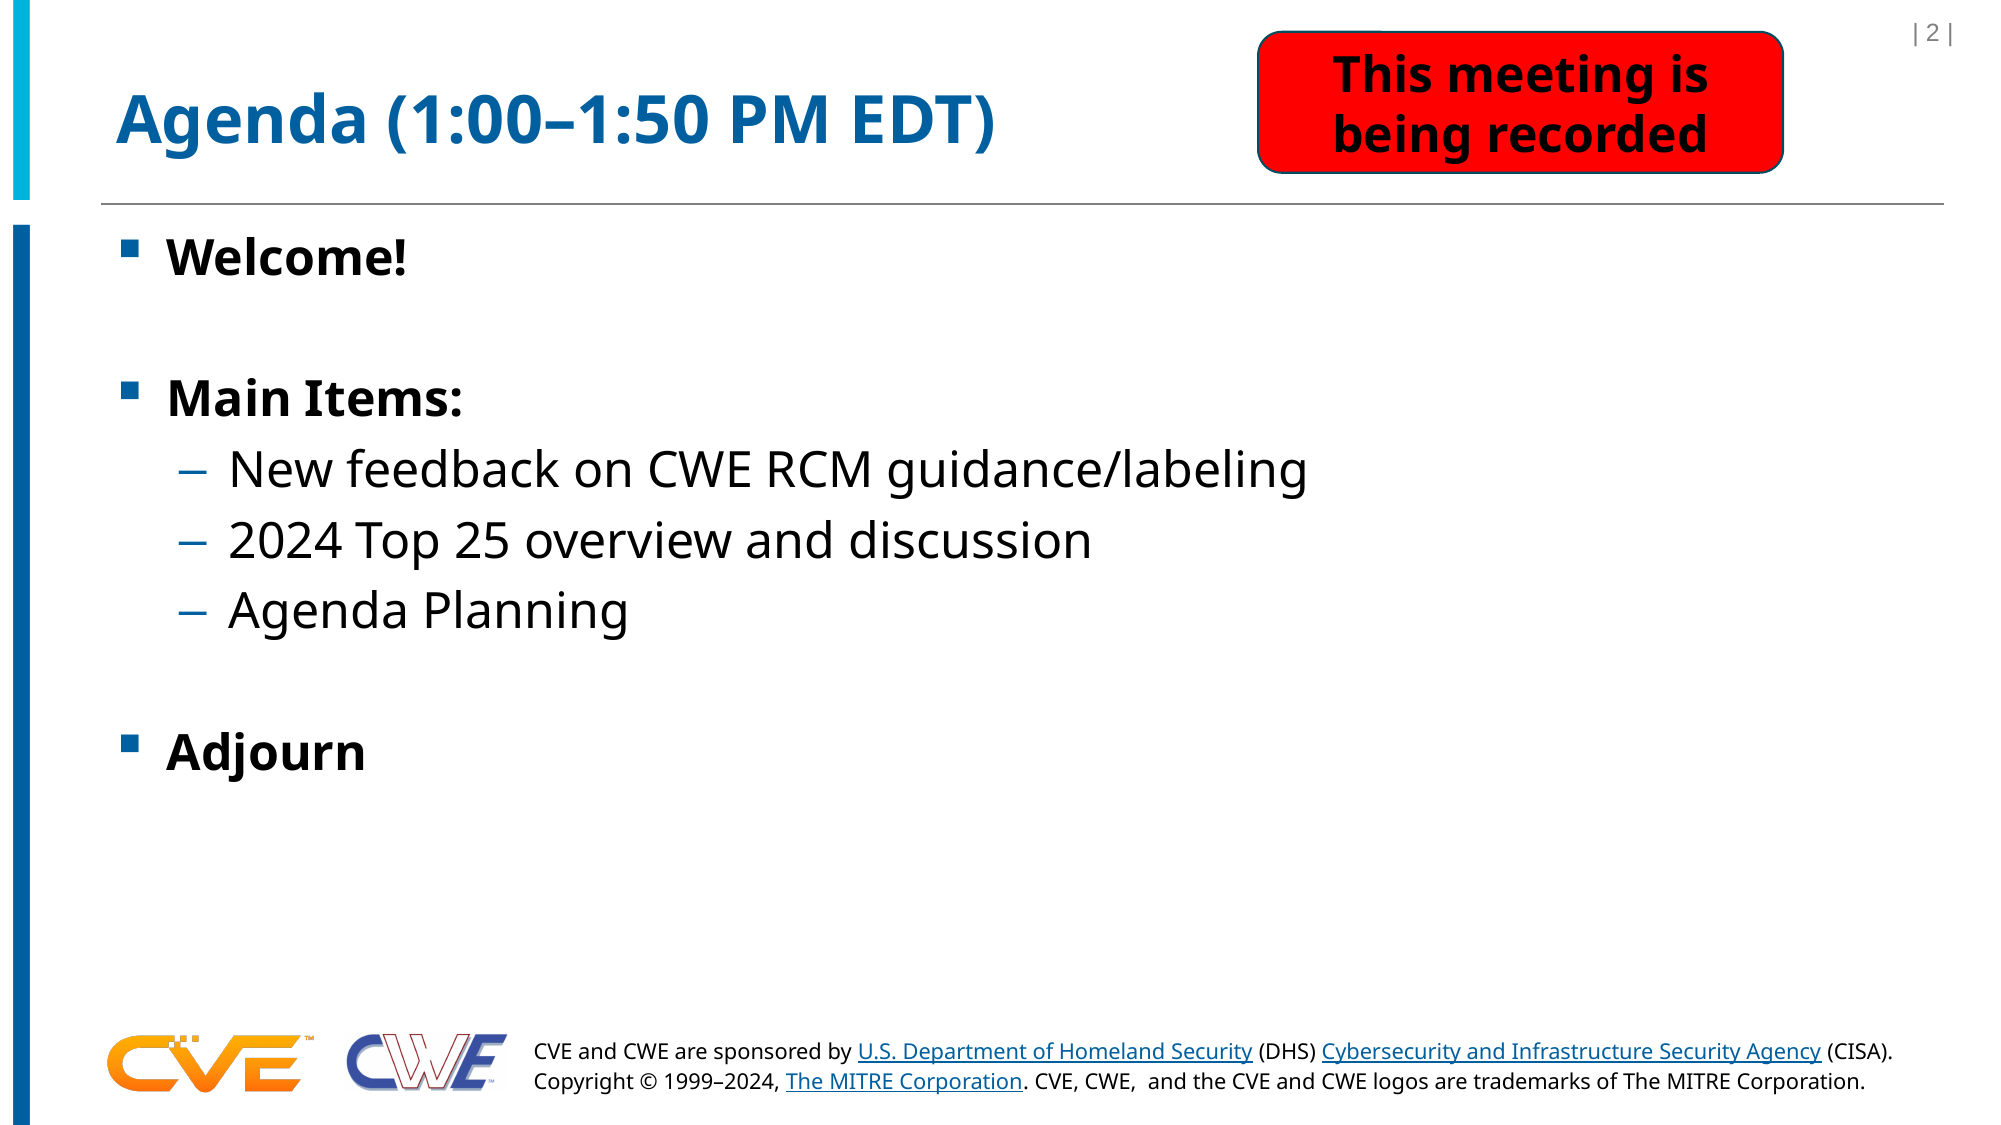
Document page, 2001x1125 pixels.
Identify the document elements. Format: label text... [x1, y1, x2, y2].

title Agenda (1:00–1:50 PM EDT) [101, 60, 1945, 184]
picture [90, 1022, 328, 1106]
text_box This meeting is being recorded [1257, 30, 1785, 174]
picture [345, 1032, 509, 1092]
slide_number | 2 | [1685, 9, 1976, 51]
list Welcome! Main Items: New feedback on CWE RCM guidance/labeling 2024 Top 25 overview and discussion Agenda Planning Adjourn [101, 224, 1945, 1012]
